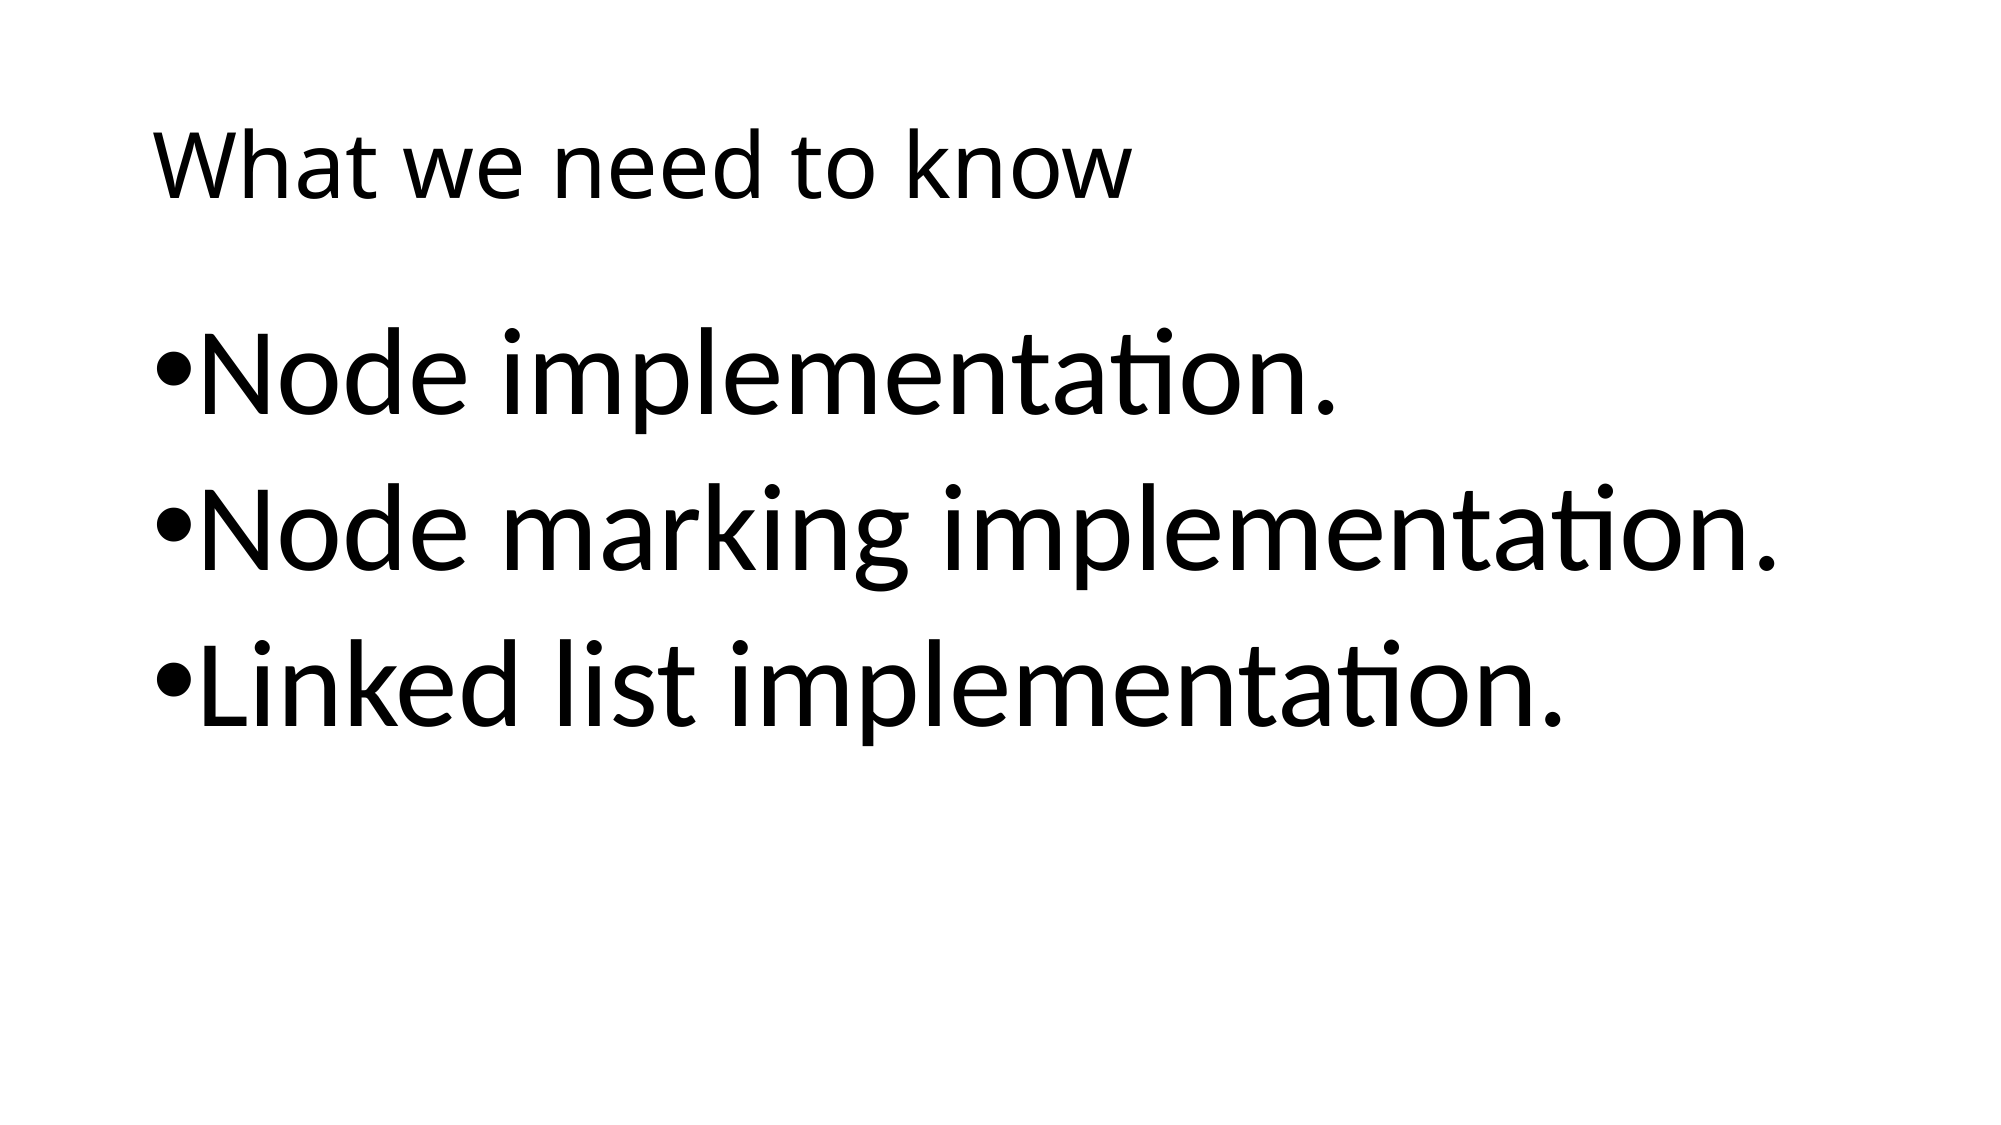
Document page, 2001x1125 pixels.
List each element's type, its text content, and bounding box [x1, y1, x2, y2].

list Node implementation. Node marking implementation. Linked list implementation. [137, 299, 1863, 1014]
title What we need to know [137, 59, 1863, 278]
